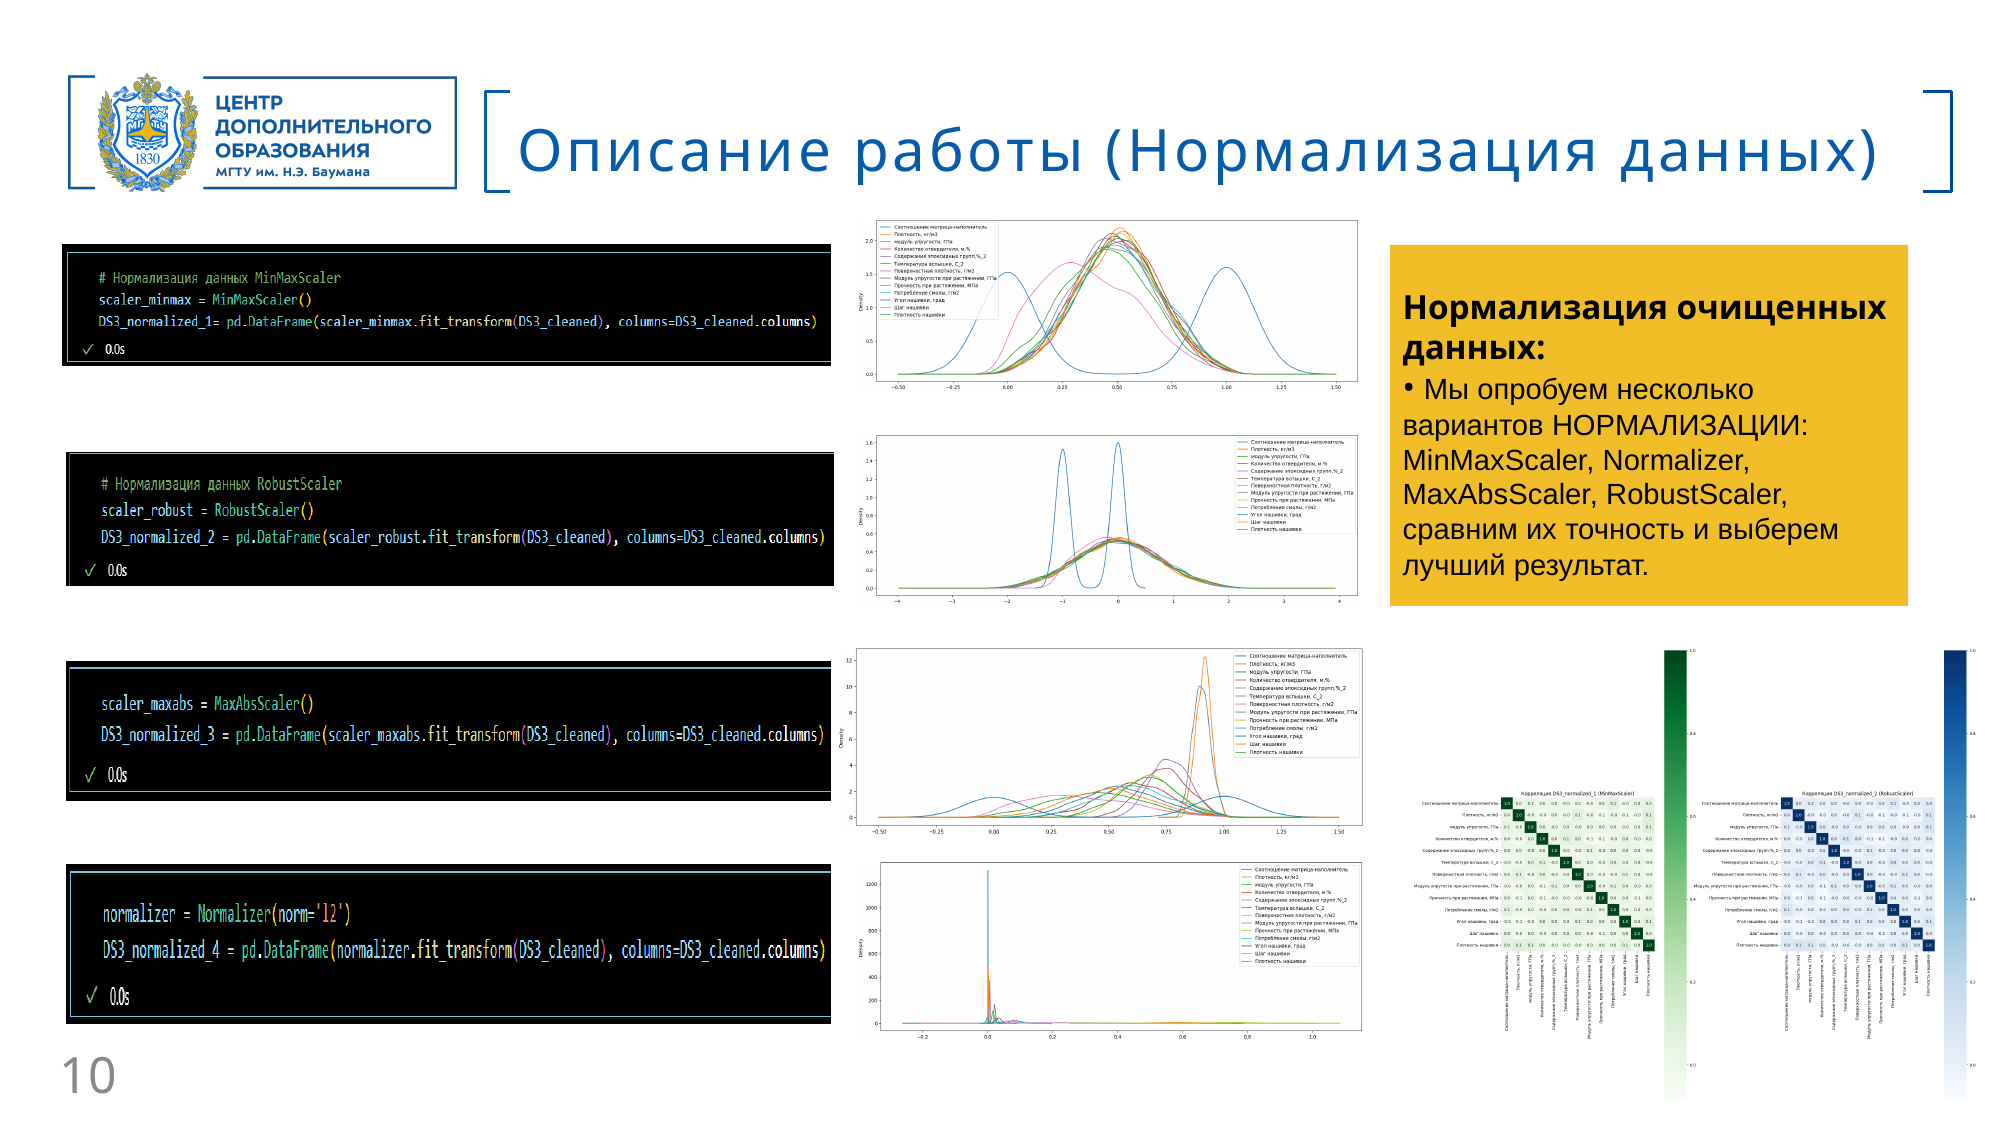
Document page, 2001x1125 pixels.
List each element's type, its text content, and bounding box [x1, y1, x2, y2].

picture [1411, 646, 1978, 1101]
text_box Нормализация очищенных данных: • Мы опробуем несколько вариантов НОРМАЛИЗАЦИИ: MinMaxScaler, Normalizer, MaxAbsScaler, RobustScaler, сравним их точность и выберем лучший результат. [1390, 244, 1909, 606]
picture [65, 661, 831, 801]
picture [855, 431, 1361, 607]
picture [62, 244, 831, 366]
picture [834, 645, 1365, 838]
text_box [485, 91, 1952, 193]
picture [65, 452, 834, 586]
picture [68, 73, 457, 192]
picture [855, 217, 1361, 393]
slide_number 10 [44, 1055, 139, 1101]
picture [855, 859, 1365, 1043]
picture [65, 864, 831, 1024]
